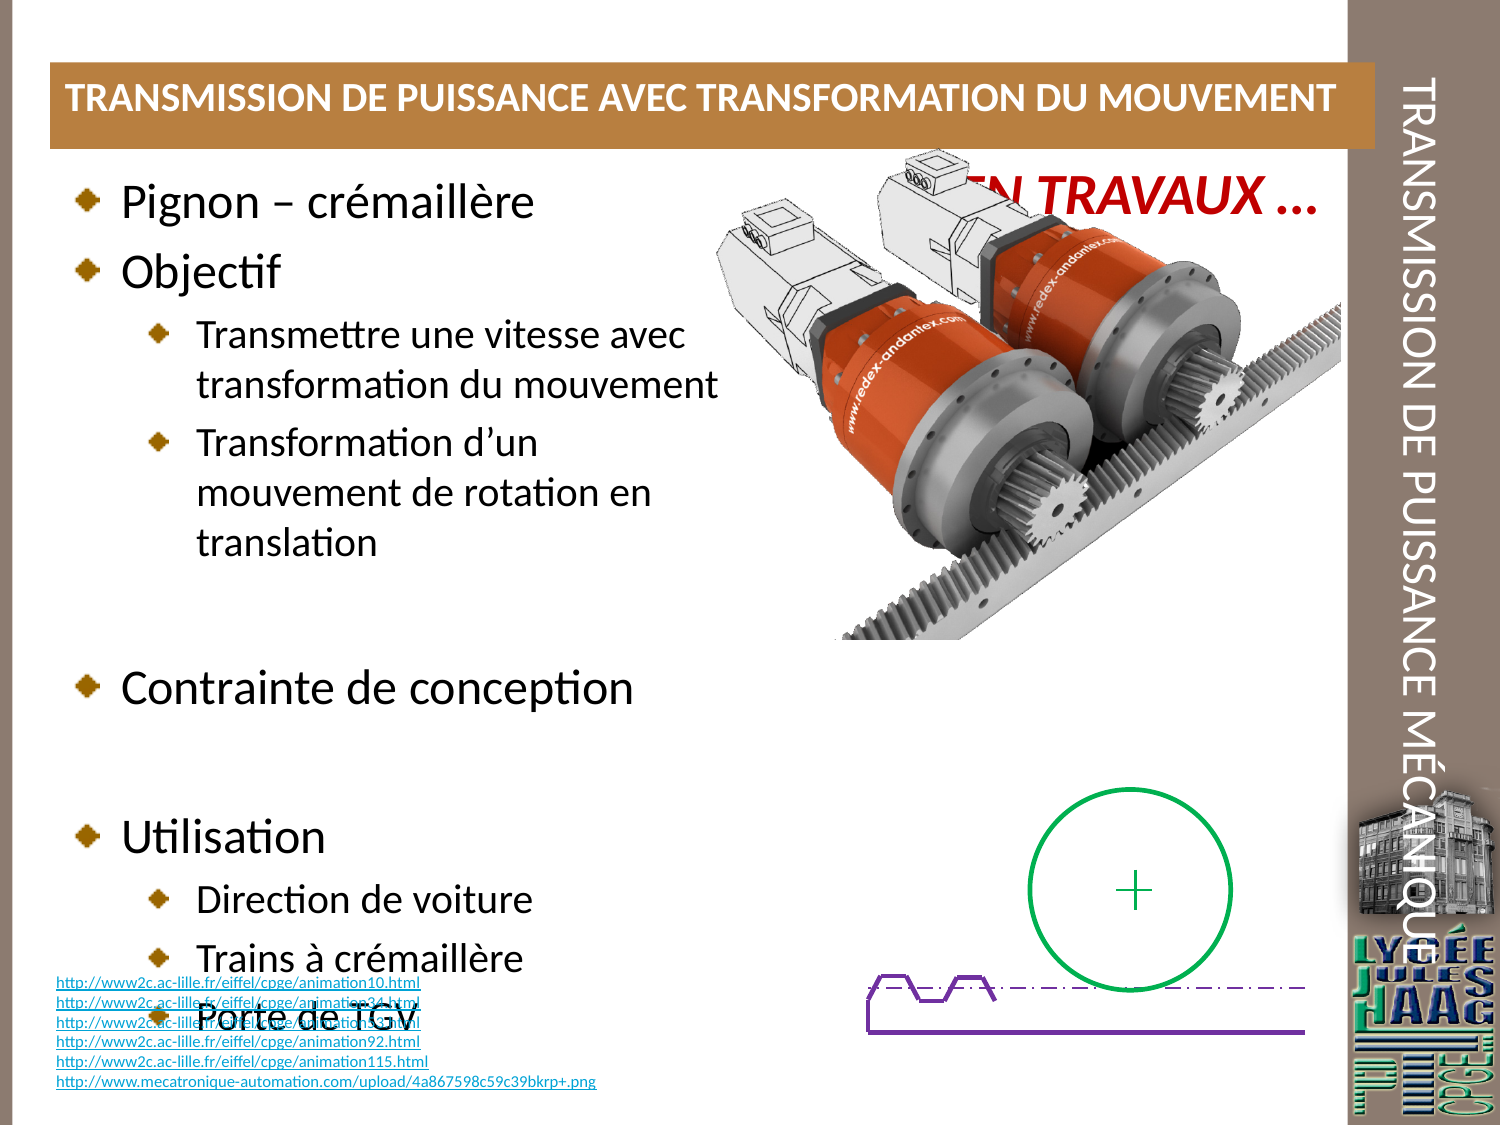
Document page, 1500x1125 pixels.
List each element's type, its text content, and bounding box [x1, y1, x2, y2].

list Transmission de puissance avec transformation du mouvement [50, 62, 1375, 149]
picture [139, 941, 169, 964]
picture [1346, 915, 1500, 1125]
text_box http://www2c.ac-lille.fr/eiffel/cpge/animation10.html http://www2c.ac-lille.fr/eiffel/cpge/animation34.html http://www2c.ac-lille.fr/eiffel/cpge/animation53.html http://www2c.ac-lille.fr/eiffel/cpge/animation92.html http://www2c.ac-lille.fr/eiffel/cpge/animation115.html http://www.mecatronique-automation.com/upload/4a867598c59c39bkrp+.png [41, 964, 1341, 1099]
list Pignon – crémaillère Objectif Transmettre une vitesse avec transformation du mouvement Transformation d’un mouvement de rotation en translation Contrainte de conception Utilisation Direction de voiture Trains à crémaillère Porte de TGV [50, 160, 739, 964]
picture [64, 666, 100, 702]
picture [716, 148, 1341, 640]
picture [64, 816, 100, 852]
picture [139, 425, 169, 455]
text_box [944, 976, 958, 987]
picture [139, 316, 169, 347]
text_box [867, 995, 881, 1000]
picture [64, 180, 100, 216]
text_box [1026, 785, 1235, 987]
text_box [867, 975, 881, 987]
picture [64, 250, 100, 286]
picture [139, 882, 169, 912]
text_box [982, 976, 996, 987]
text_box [905, 975, 919, 987]
